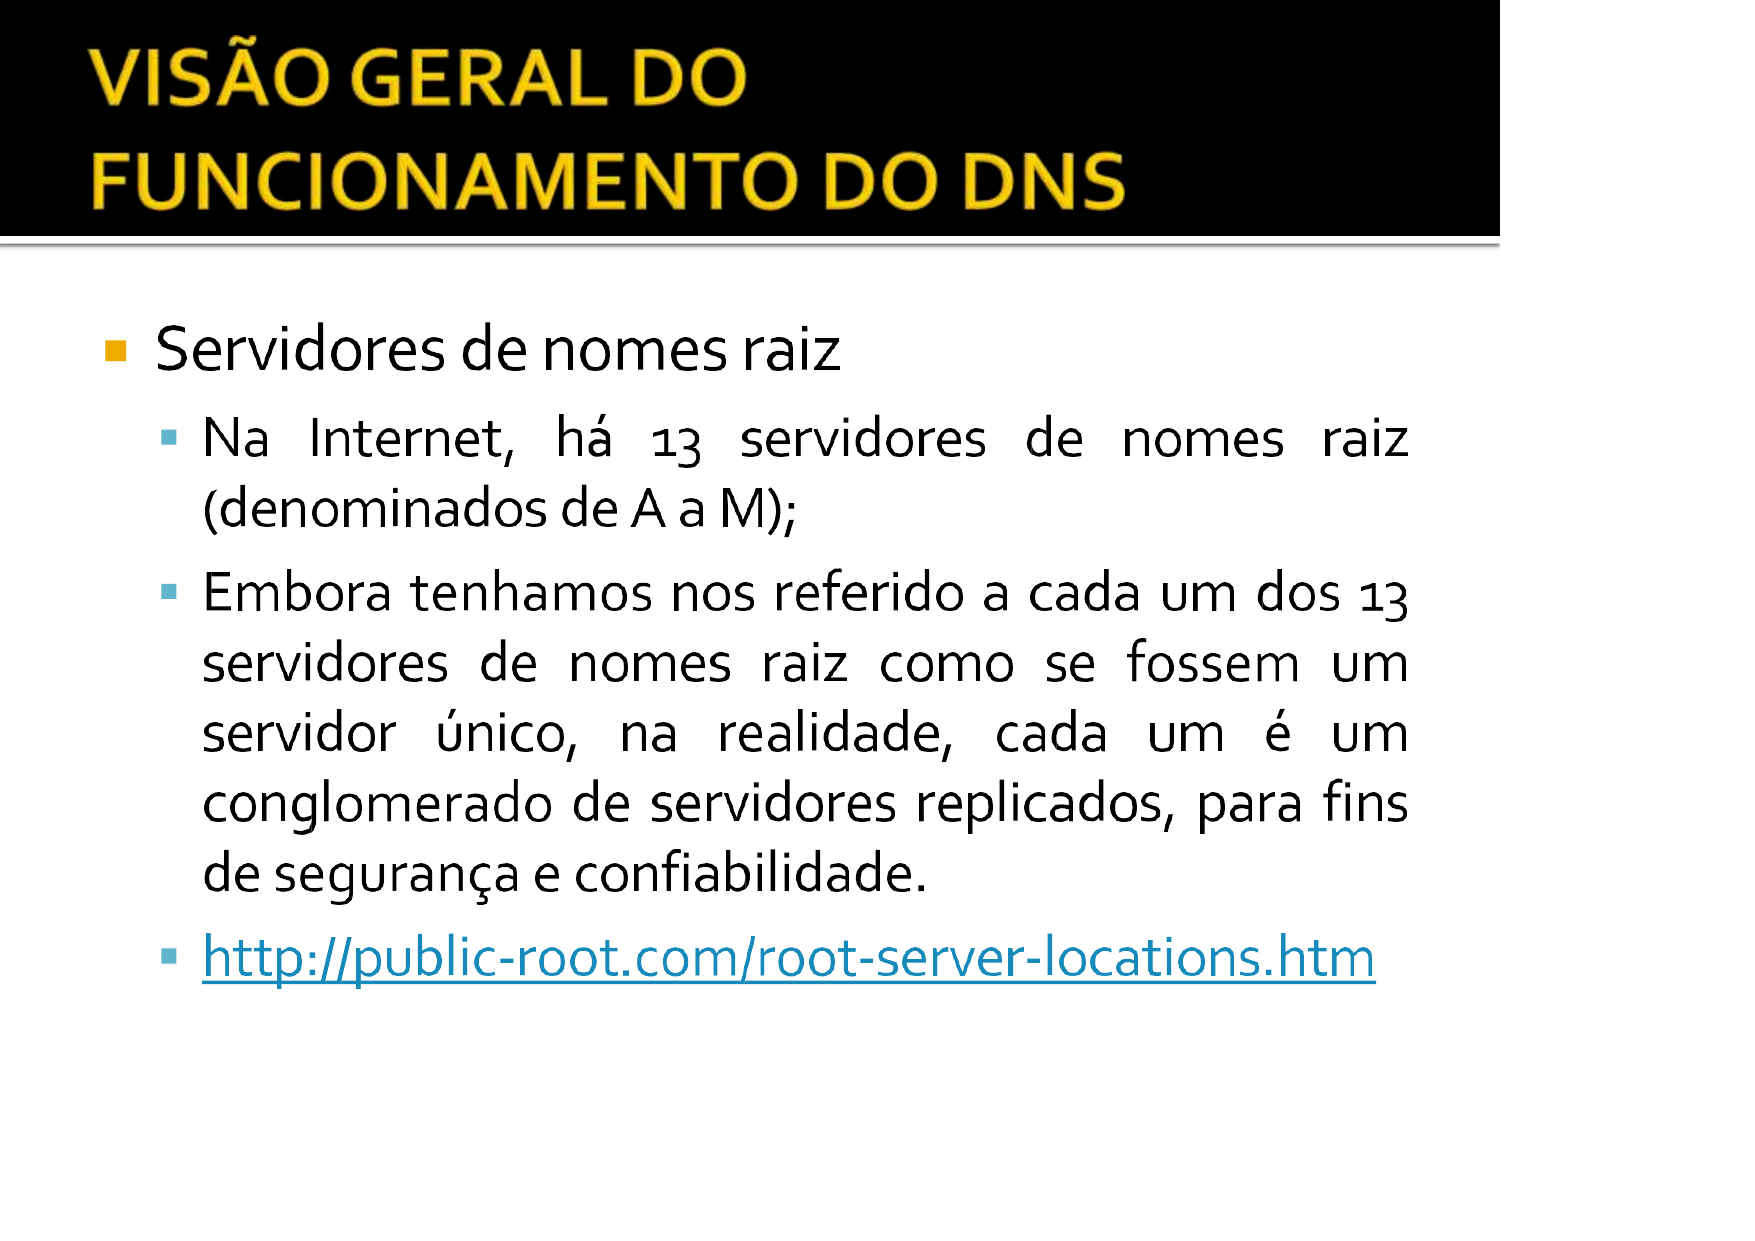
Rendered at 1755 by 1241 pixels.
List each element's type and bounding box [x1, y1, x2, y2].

text_box [1276, 708, 1285, 719]
text_box [674, 582, 754, 612]
picture [1127, 638, 1297, 682]
text_box [572, 652, 730, 682]
text_box [1012, 779, 1173, 833]
text_box [783, 849, 911, 892]
text_box [286, 568, 389, 612]
picture [238, 582, 279, 611]
picture [331, 337, 362, 371]
text_box [706, 779, 896, 822]
picture [324, 779, 551, 822]
text_box [813, 641, 848, 681]
text_box [282, 498, 385, 528]
picture [468, 722, 492, 751]
picture [984, 582, 1007, 612]
picture [680, 497, 703, 528]
text_box [368, 337, 444, 371]
picture [629, 487, 666, 527]
text_box [1125, 427, 1283, 457]
picture [1334, 723, 1358, 752]
text_box [742, 414, 880, 457]
text_box [1374, 417, 1408, 457]
picture [1150, 723, 1174, 752]
text_box [558, 413, 611, 458]
text_box [312, 417, 318, 456]
text_box [720, 722, 790, 752]
text_box [726, 849, 751, 892]
picture [1334, 653, 1357, 682]
text_box [1358, 792, 1408, 822]
text_box [212, 588, 228, 593]
picture [410, 568, 651, 612]
text_box [447, 708, 457, 719]
text_box [999, 779, 1005, 821]
text_box [295, 322, 324, 371]
picture [1181, 722, 1222, 751]
text_box [1325, 427, 1366, 457]
text_box [228, 325, 288, 371]
text_box [462, 322, 491, 371]
picture [1360, 582, 1408, 623]
text_box [722, 487, 795, 538]
picture [0, 244, 1500, 251]
text_box [1030, 568, 1138, 612]
text_box [617, 337, 664, 370]
text_box [575, 848, 718, 892]
text_box [997, 708, 1105, 752]
picture [1364, 652, 1406, 681]
text_box [1345, 793, 1350, 821]
text_box [161, 429, 177, 445]
text_box [671, 337, 726, 371]
text_box [481, 639, 537, 682]
picture [764, 652, 806, 682]
text_box [623, 722, 675, 752]
text_box [201, 933, 1377, 989]
picture [546, 337, 573, 371]
text_box [873, 568, 963, 612]
text_box [204, 639, 448, 682]
picture [919, 792, 962, 822]
text_box [918, 885, 924, 892]
picture [1162, 583, 1186, 612]
text_box [1323, 778, 1343, 821]
text_box [406, 421, 513, 468]
text_box [1046, 652, 1094, 682]
text_box [1200, 792, 1252, 835]
picture [579, 337, 610, 371]
text_box [157, 324, 221, 371]
text_box [811, 708, 952, 763]
text_box [746, 337, 793, 371]
text_box [204, 849, 260, 892]
text_box [776, 568, 867, 612]
picture [1193, 582, 1234, 611]
text_box [562, 484, 618, 528]
text_box [406, 484, 546, 528]
text_box [105, 340, 127, 362]
text_box [801, 325, 841, 371]
text_box [1026, 414, 1082, 457]
text_box [1266, 722, 1290, 752]
text_box [757, 863, 762, 891]
text_box [652, 792, 700, 822]
picture [1364, 722, 1406, 751]
text_box [161, 583, 177, 599]
picture [653, 427, 700, 468]
picture [968, 792, 993, 835]
text_box [499, 712, 577, 763]
text_box [212, 572, 228, 577]
picture [276, 862, 517, 906]
text_box [206, 572, 228, 611]
text_box [770, 849, 776, 891]
text_box [204, 484, 276, 536]
picture [244, 427, 267, 457]
text_box [204, 792, 317, 836]
text_box [393, 499, 398, 527]
text_box [161, 948, 177, 964]
text_box [798, 709, 803, 751]
text_box [326, 421, 400, 457]
text_box [1257, 568, 1339, 612]
picture [1260, 792, 1301, 822]
text_box [880, 652, 1013, 682]
picture [206, 417, 238, 457]
text_box [204, 708, 397, 752]
picture [87, 35, 1126, 211]
picture [498, 337, 526, 371]
text_box [438, 723, 461, 752]
text_box [886, 427, 986, 457]
picture [535, 862, 560, 892]
text_box [573, 779, 629, 822]
